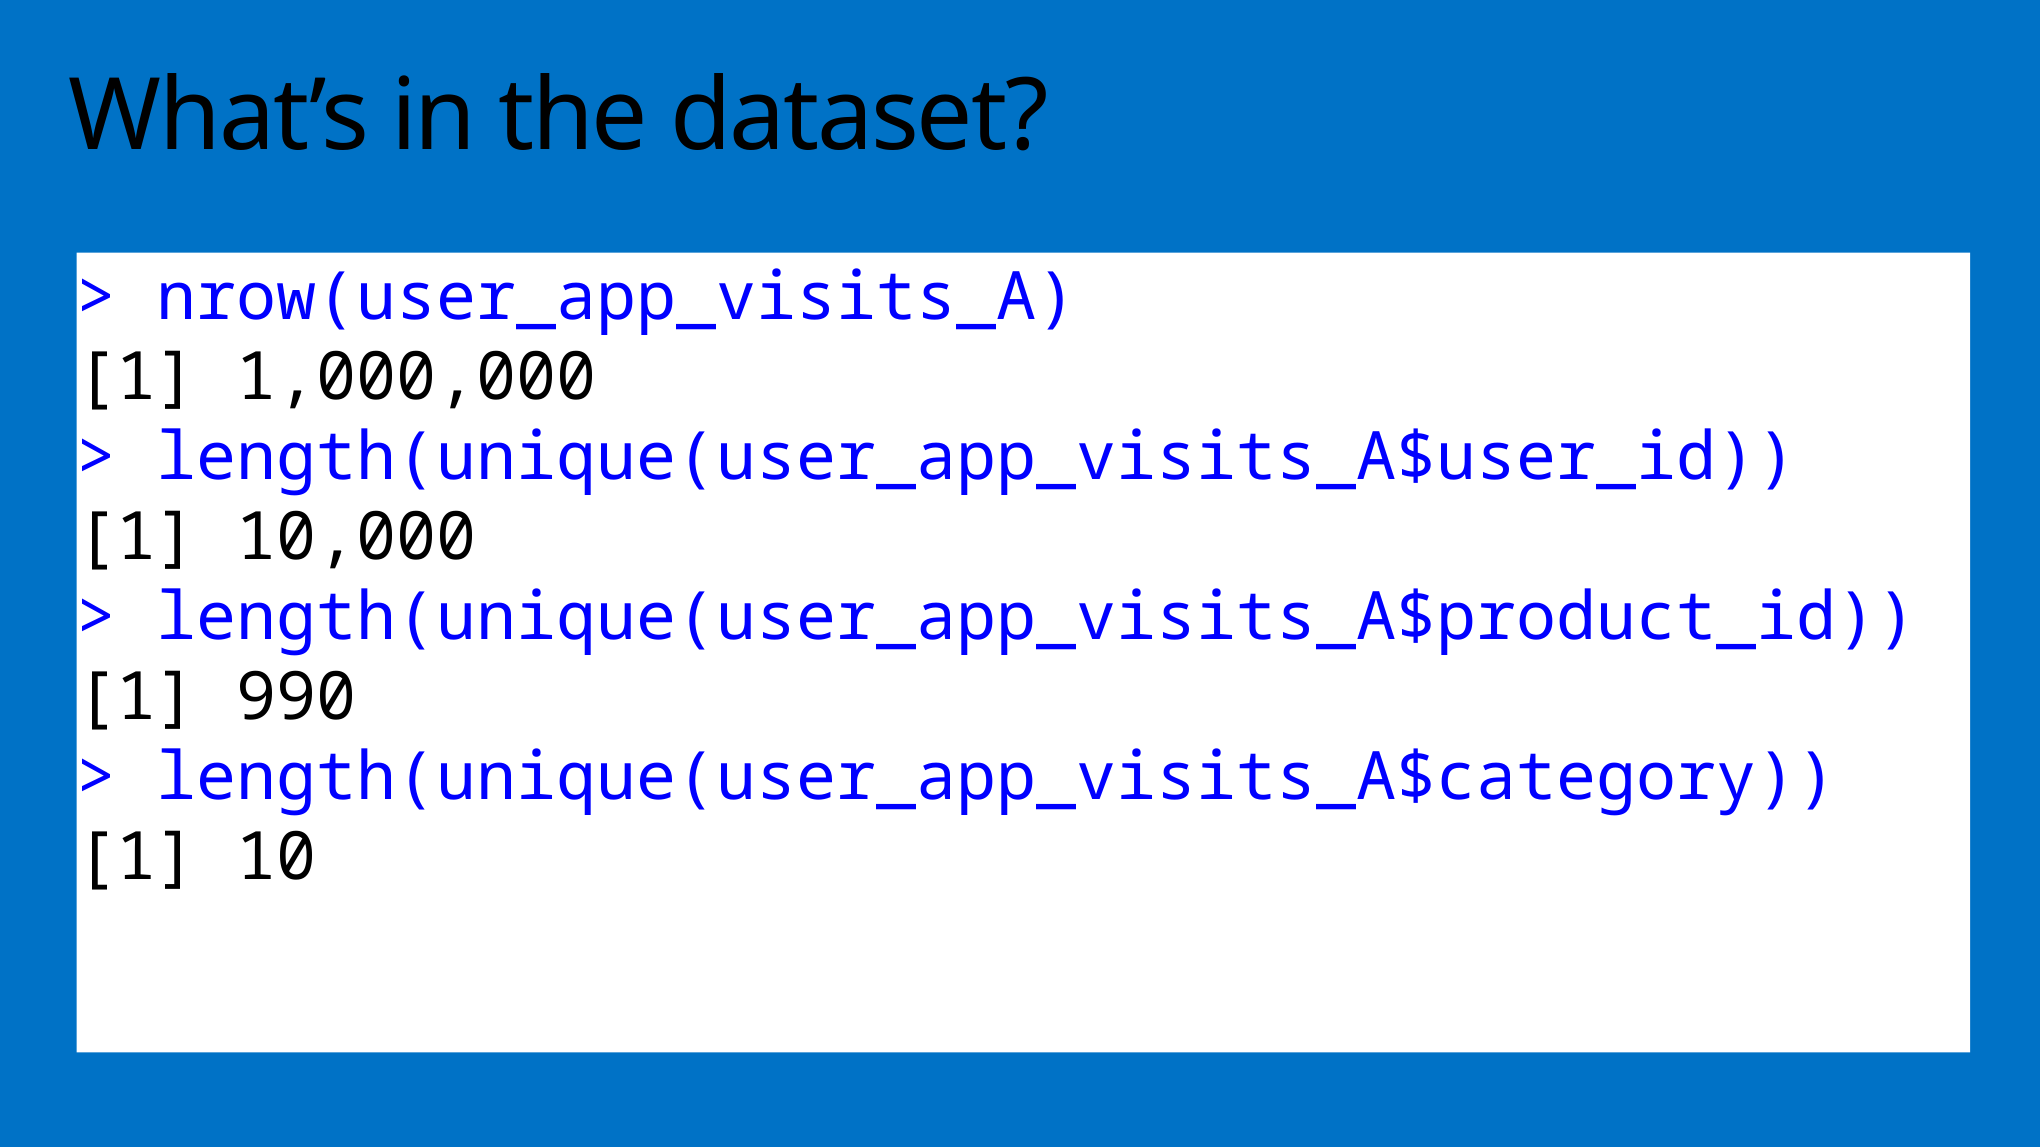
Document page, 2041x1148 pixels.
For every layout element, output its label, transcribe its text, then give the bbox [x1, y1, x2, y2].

list > nrow(user_app_visits_A) [1] 1,000,000 > length(unique(user_app_visits_A$user_id)) [1] 10,000 > length(unique(user_app_visits_A$product_id)) [1] 990 > length(unique(user_app_visits_A$category)) [1] 10 [76, 252, 1971, 1053]
title What’s in the dataset? [45, 48, 1996, 199]
